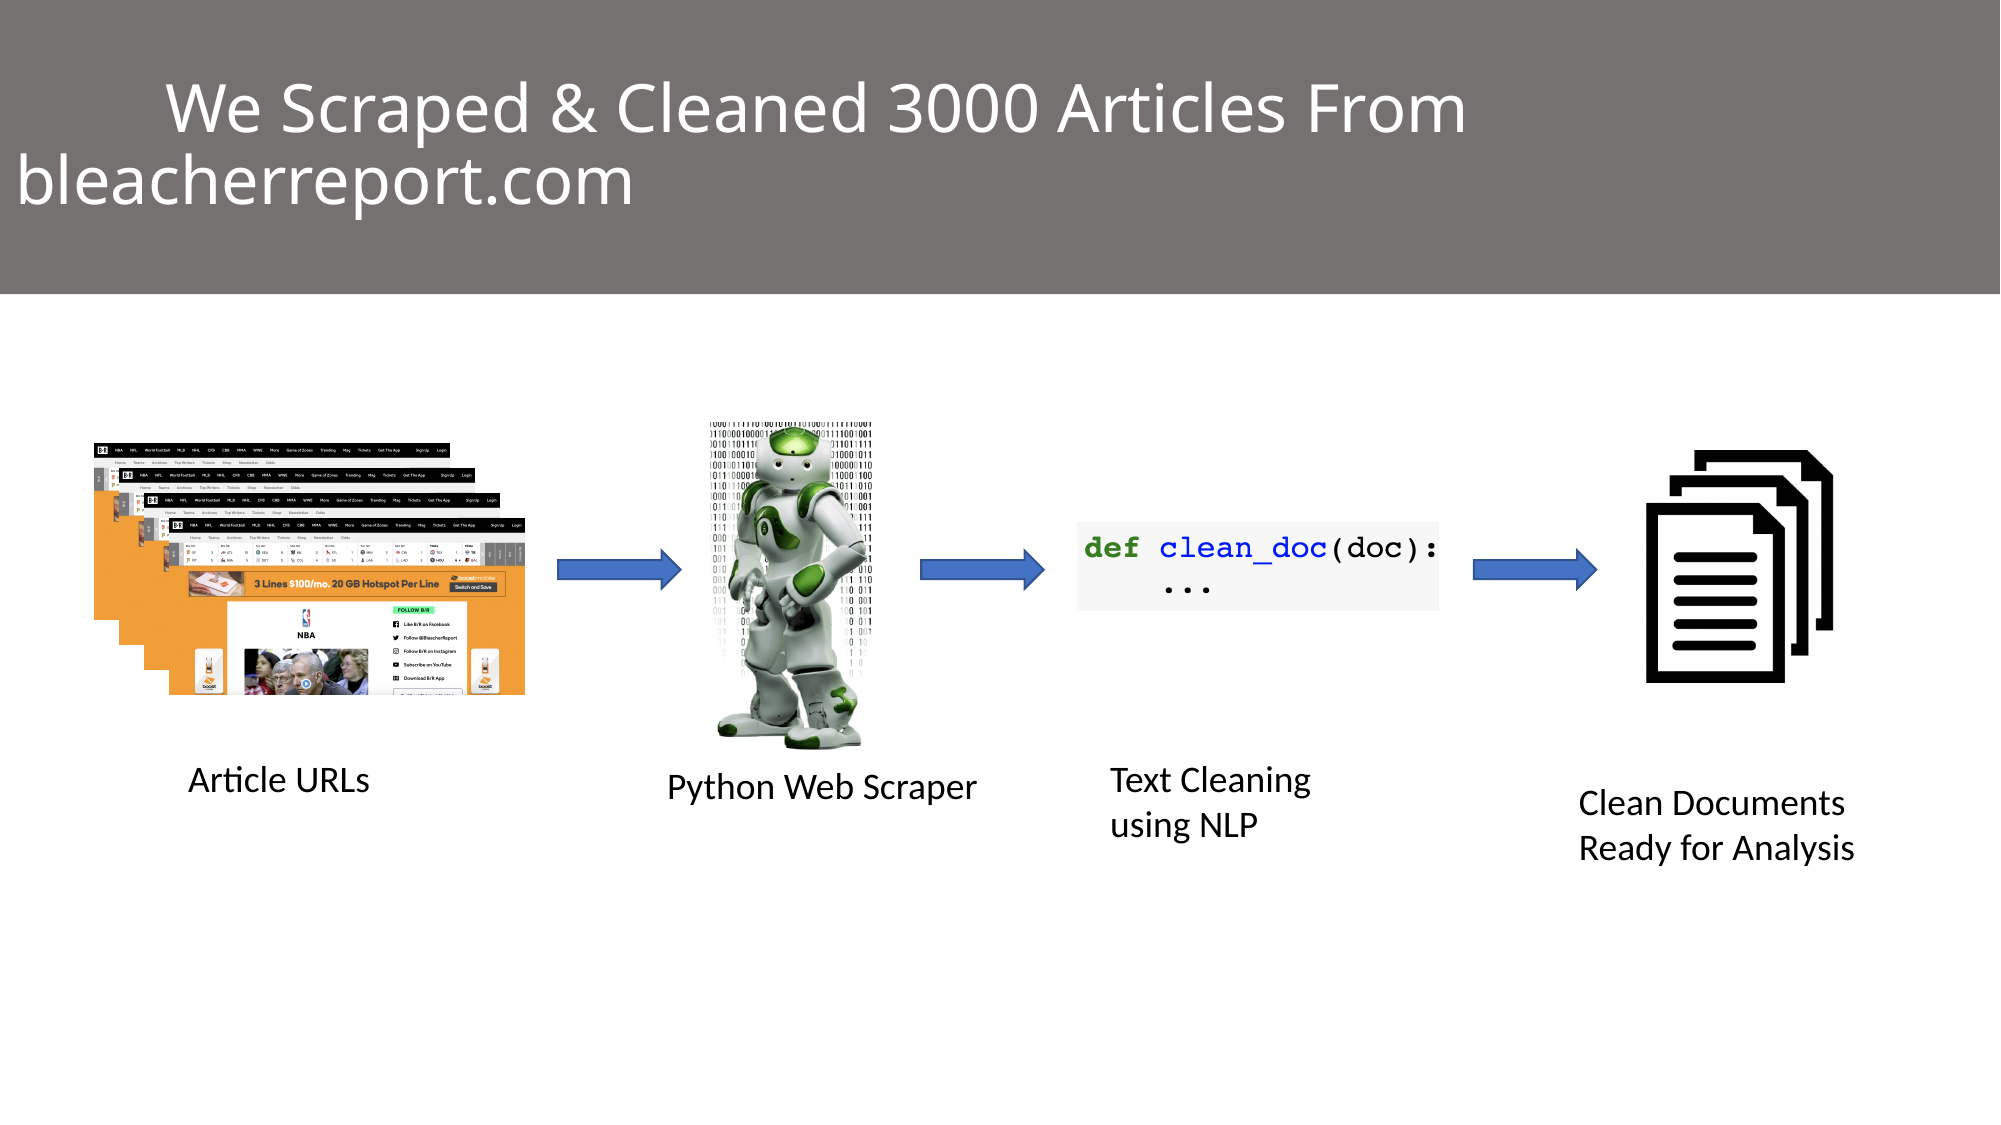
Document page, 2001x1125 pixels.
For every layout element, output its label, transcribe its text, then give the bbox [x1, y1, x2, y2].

picture [710, 422, 872, 755]
text_box Text Cleaning using NLP [1095, 747, 1406, 853]
picture [1077, 522, 1439, 611]
text_box Article URLs [173, 747, 469, 808]
text_box [920, 548, 1046, 592]
title We Scraped & Cleaned 3000 Articles From bleacherreport.com [0, 0, 2000, 295]
text_box Clean Documents Ready for Analysis [1564, 770, 1916, 876]
picture [1623, 450, 1856, 684]
text_box [1472, 548, 1598, 592]
picture [93, 443, 525, 695]
text_box [557, 548, 683, 592]
text_box Python Web Scraper [652, 754, 1092, 815]
